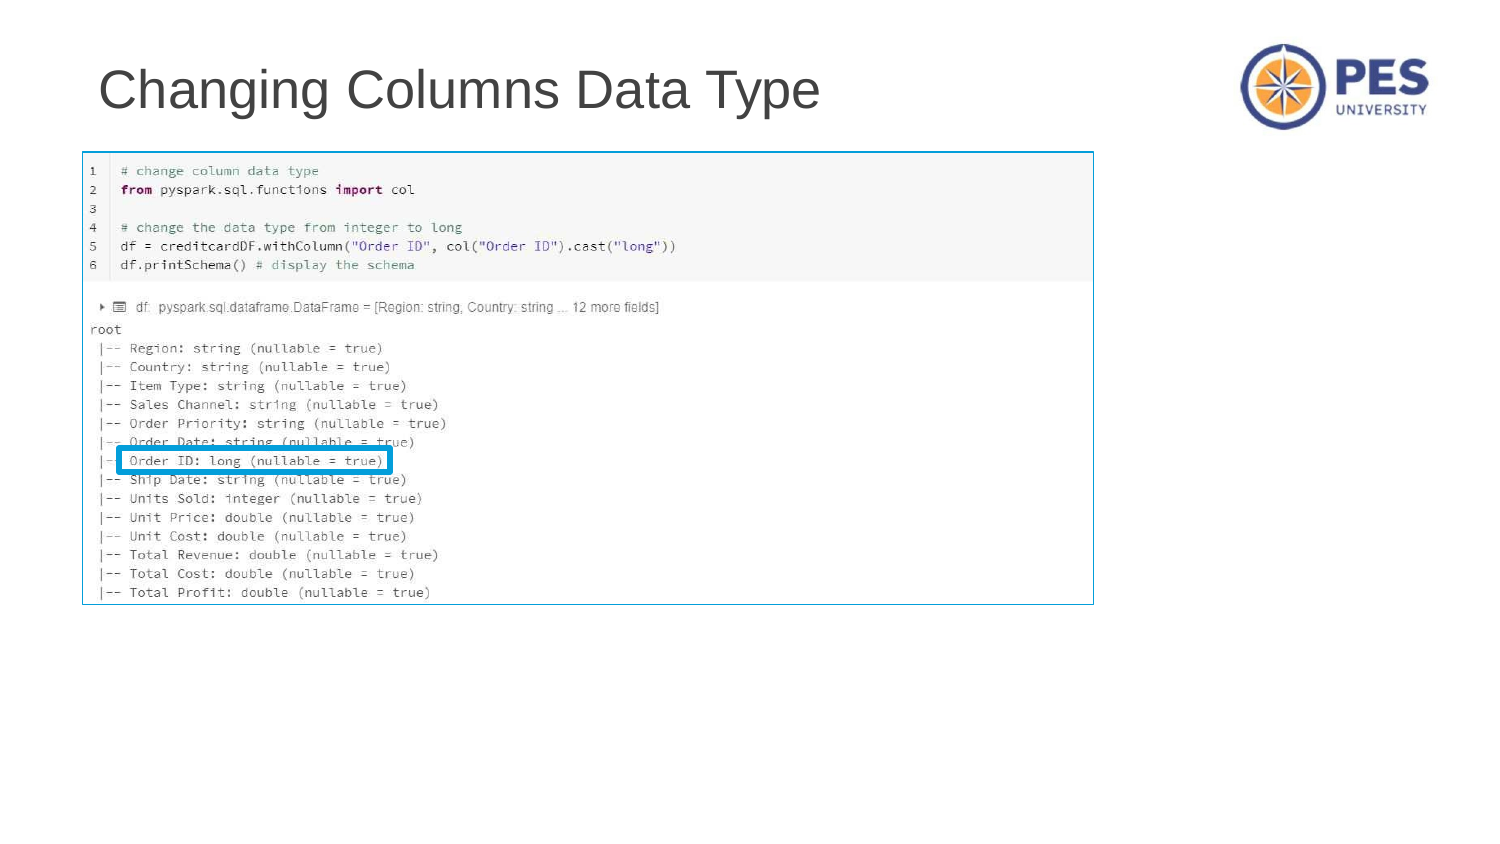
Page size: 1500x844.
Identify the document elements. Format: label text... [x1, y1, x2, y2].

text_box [81, 150, 1095, 606]
picture [1233, 36, 1438, 136]
title Changing Columns Data Type [96, 51, 824, 149]
